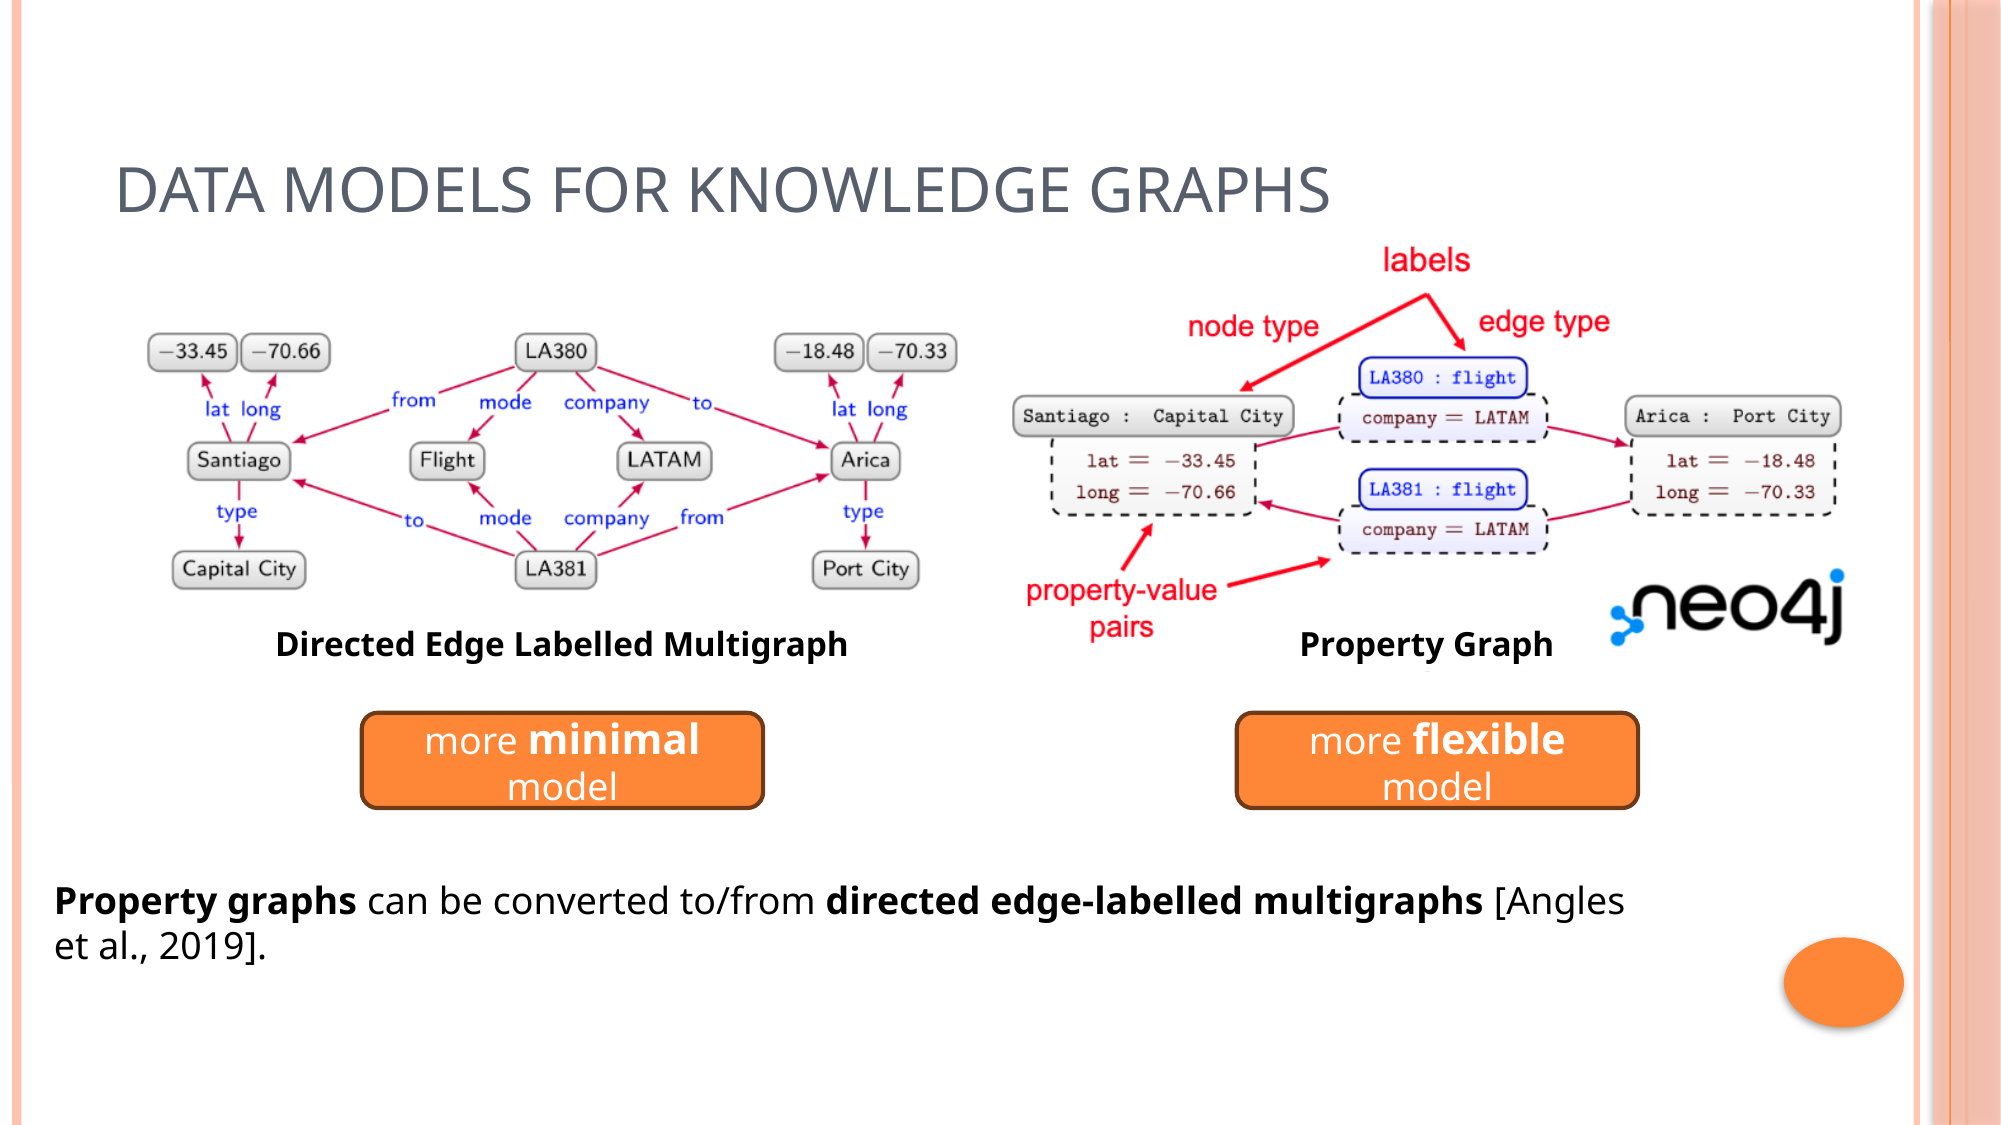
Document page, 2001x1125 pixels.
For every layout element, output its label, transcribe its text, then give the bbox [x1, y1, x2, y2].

text_box more flexible model [1234, 710, 1641, 811]
text_box Property graphs can be converted to/from directed edge-labelled multigraphs [Angles et al., 2019]. [39, 869, 1685, 975]
text_box more minimal model [359, 710, 766, 811]
title Data Models for Knowledge Graphs [99, 45, 1734, 233]
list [136, 314, 988, 609]
text_box Directed Edge Labelled Multigraph [218, 618, 906, 671]
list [1011, 237, 1863, 687]
